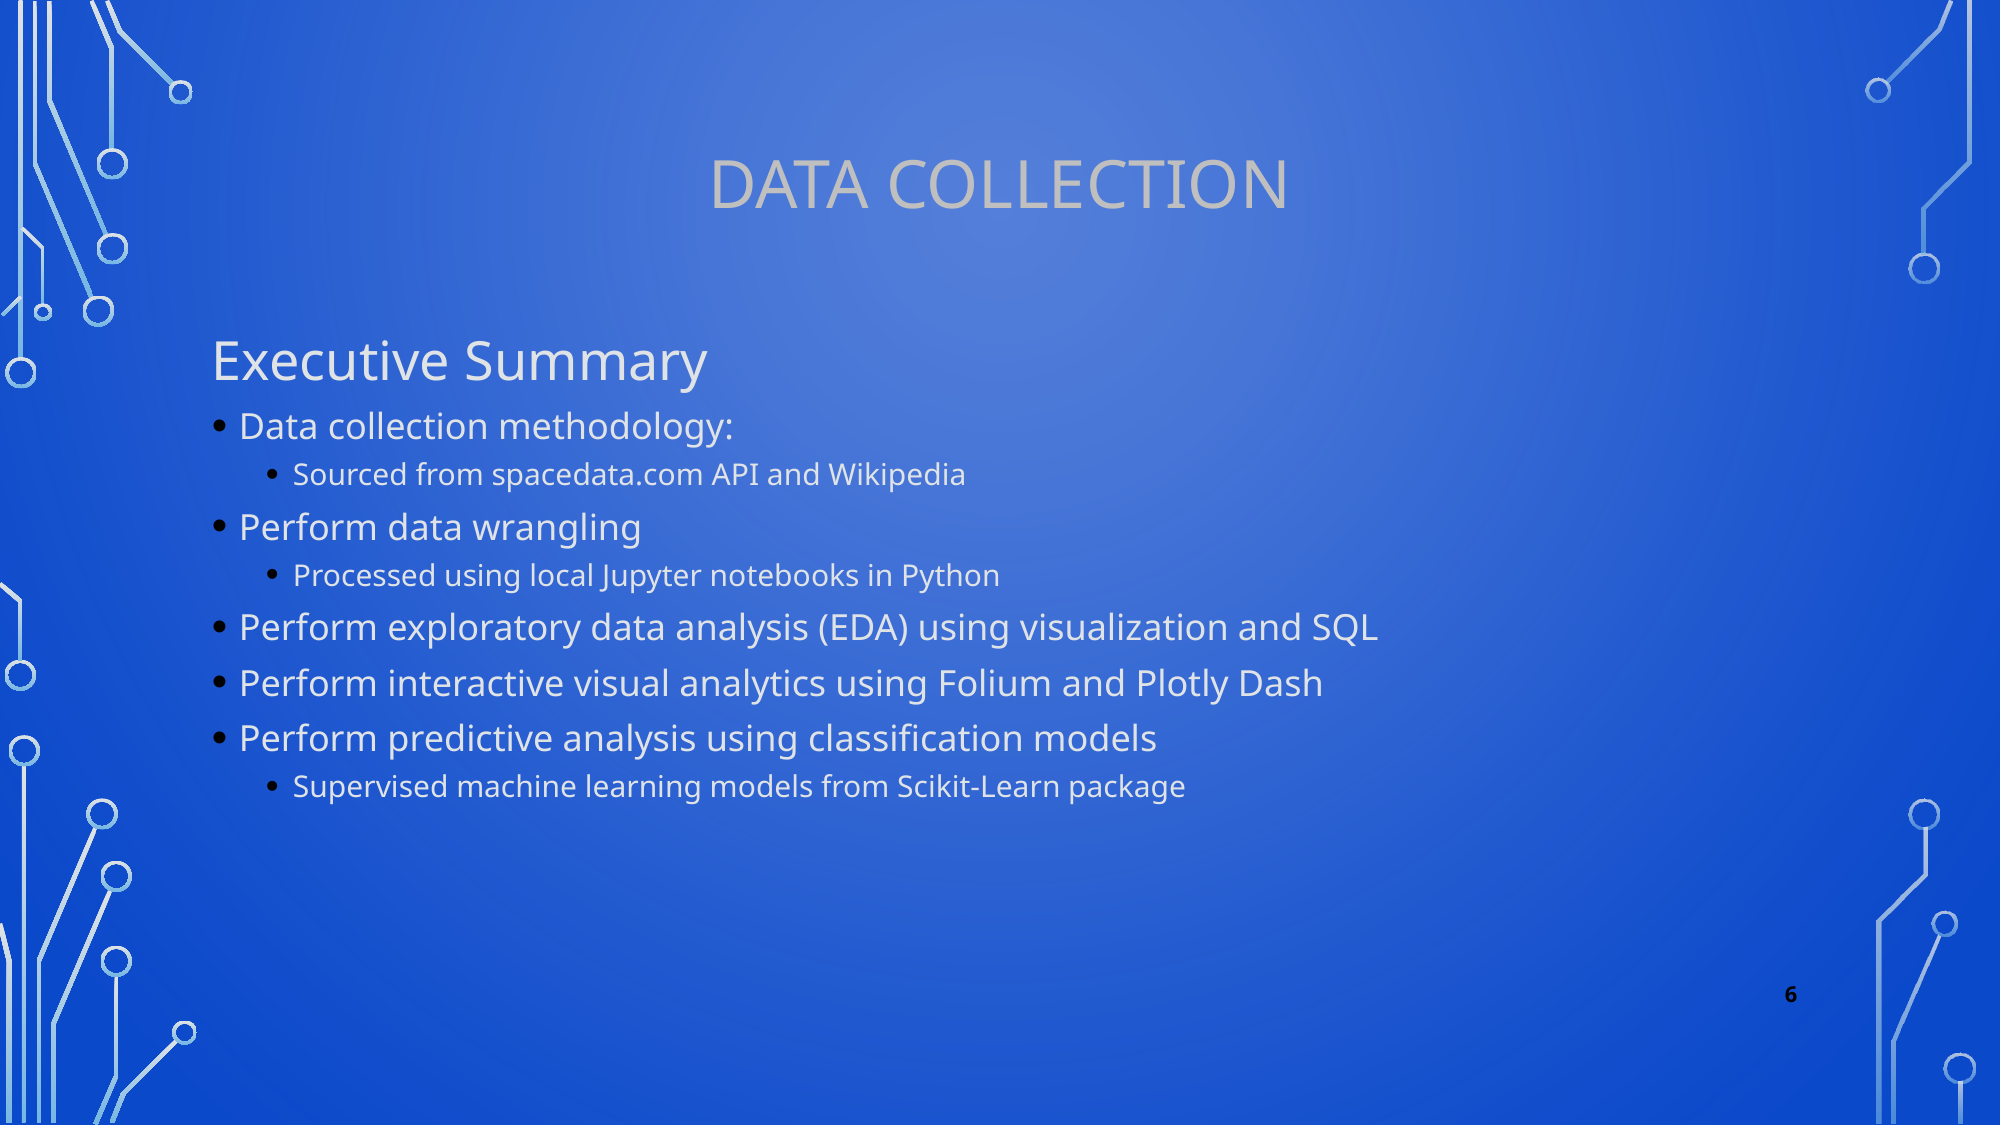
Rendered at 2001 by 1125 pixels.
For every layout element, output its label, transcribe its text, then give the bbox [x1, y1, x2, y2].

list Executive Summary Data collection methodology: Sourced from spacedata.com API and Wikipedia Perform data wrangling Processed using local Jupyter notebooks in Python Perform exploratory data analysis (EDA) using visualization and SQL Perform interactive visual analytics using Folium and Plotly Dash Perform predictive analysis using classification models Supervised machine learning models from Scikit-Learn package [196, 306, 1822, 819]
text_box Data Collection [187, 99, 1813, 275]
slide_number 6 [1685, 965, 1813, 1025]
